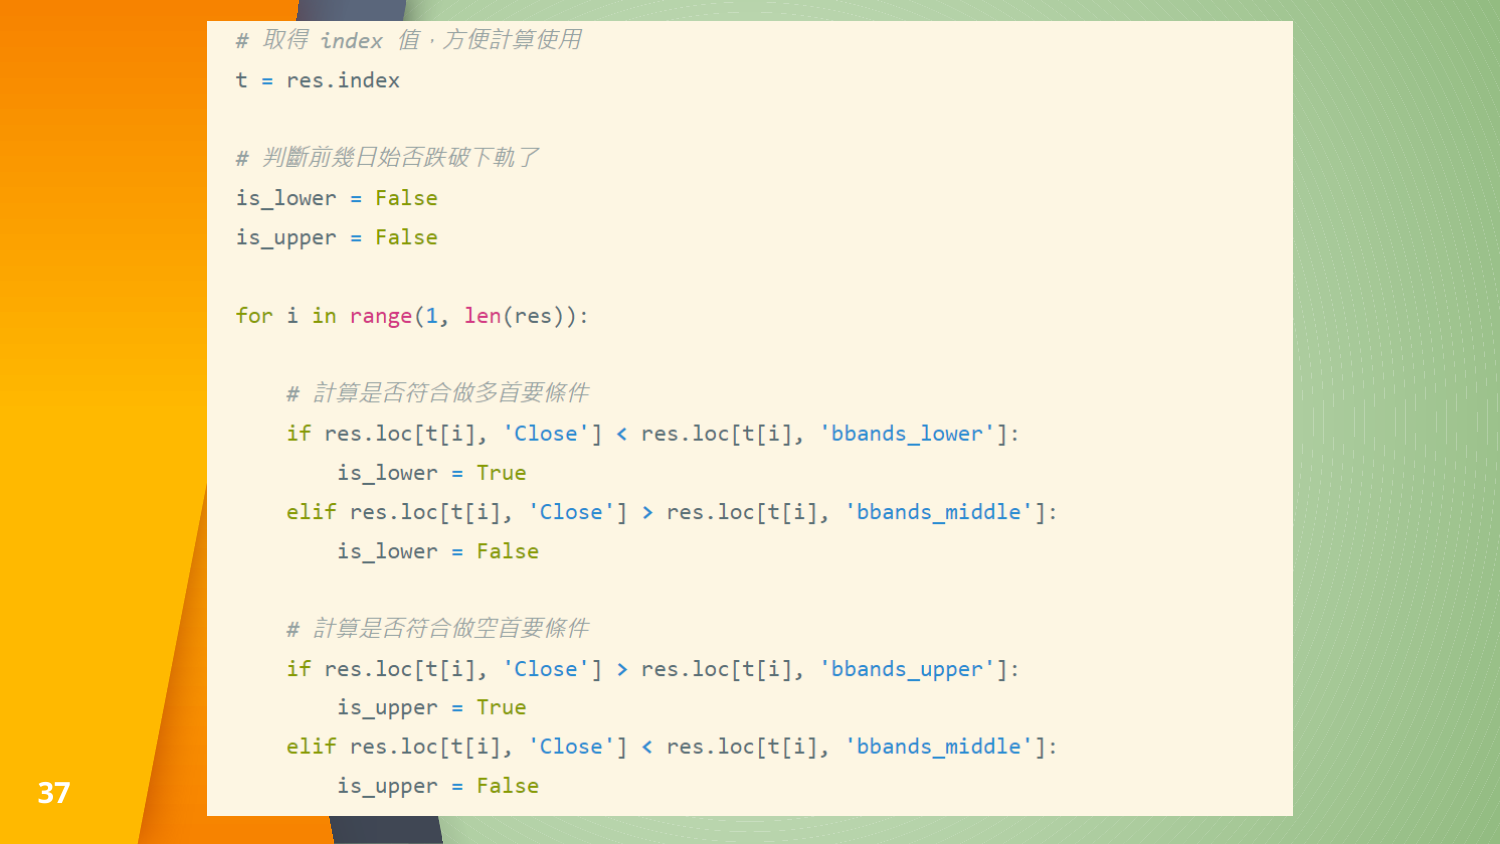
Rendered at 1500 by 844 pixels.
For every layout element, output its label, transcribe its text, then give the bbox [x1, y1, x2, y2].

picture [207, 21, 1293, 816]
slide_number 37 [37, 774, 99, 816]
